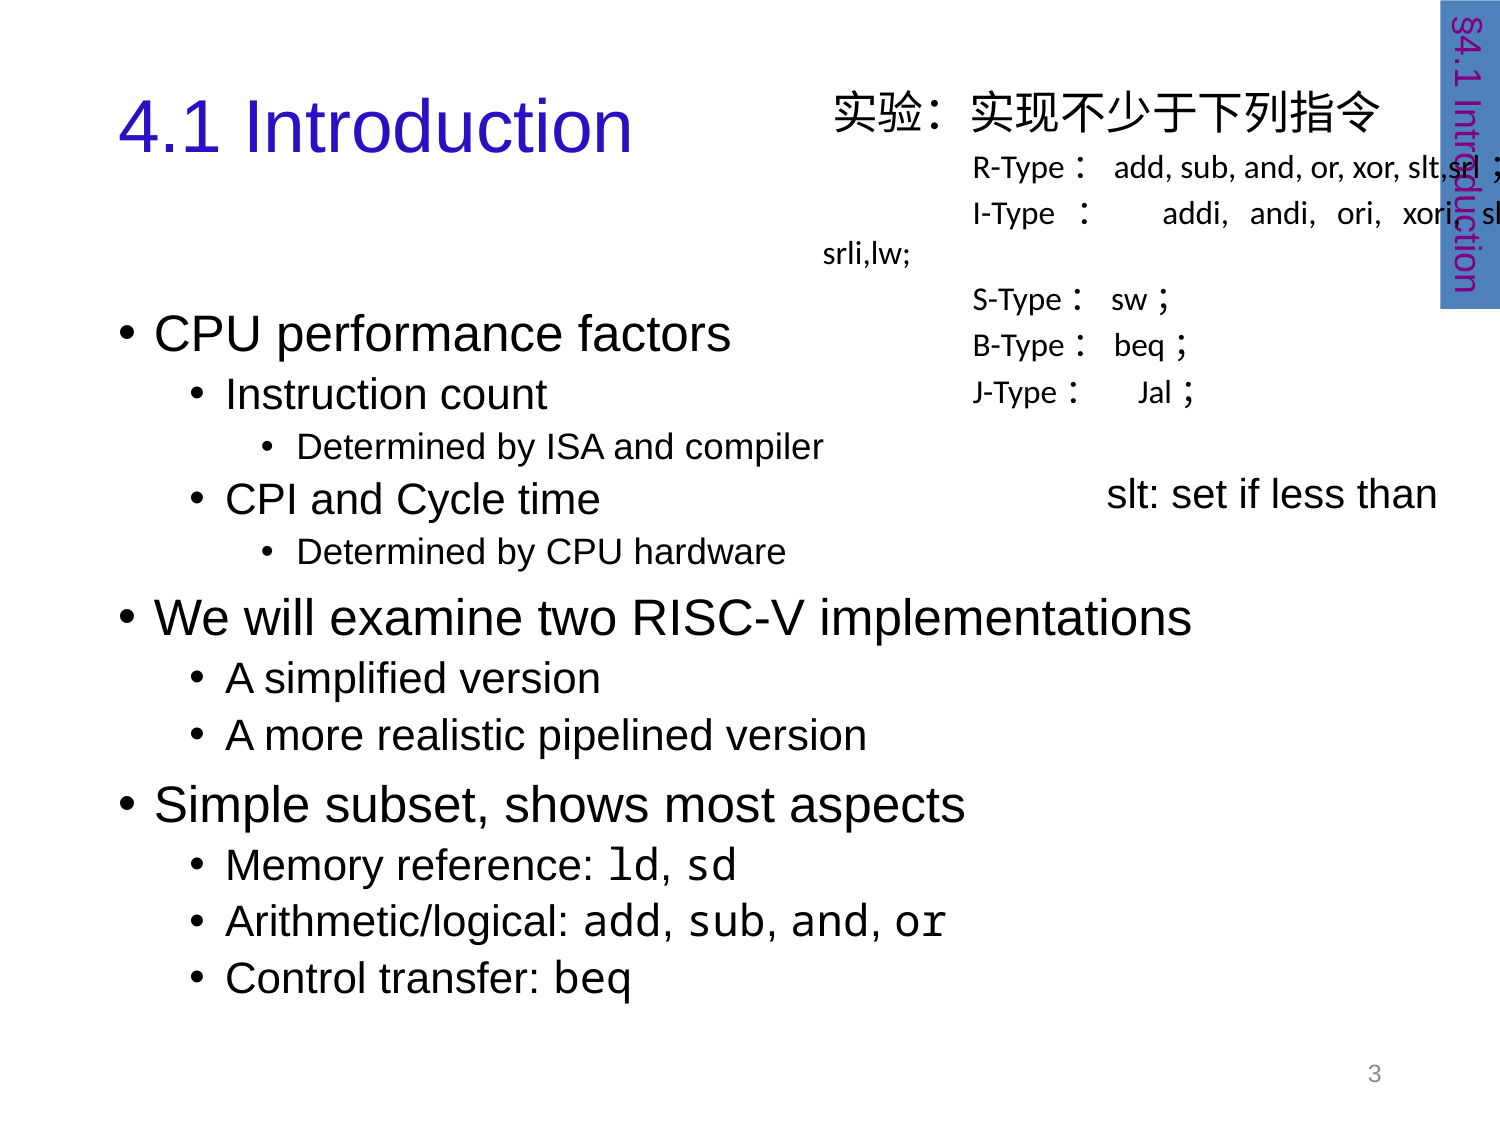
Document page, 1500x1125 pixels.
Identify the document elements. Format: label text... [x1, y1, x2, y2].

slide_number 3 [1059, 1042, 1397, 1103]
text_box slt: set if less than [1091, 459, 1470, 524]
list CPU performance factors Instruction count Determined by ISA and compiler CPI and Cycle time Determined by CPU hardware We will examine two RISC-V implementations A simplified version A more realistic pipelined version Simple subset, shows most aspects Memory reference: ld, sd Arithmetic/logical: add, sub, and, or Control transfer: beq [103, 299, 1397, 1014]
title 4.1 Introduction [103, 59, 1397, 197]
text_box §4.1 Introduction [1440, 0, 1500, 76]
text_box 实验：实现不少于下列指令 R-Type：add, sub, and, or, xor, slt,srl； I-Type： addi, andi, ori, xori, slti, srli,lw; S-Type：sw； B-Type：beq； J-Type： Jal； [667, 76, 1500, 497]
